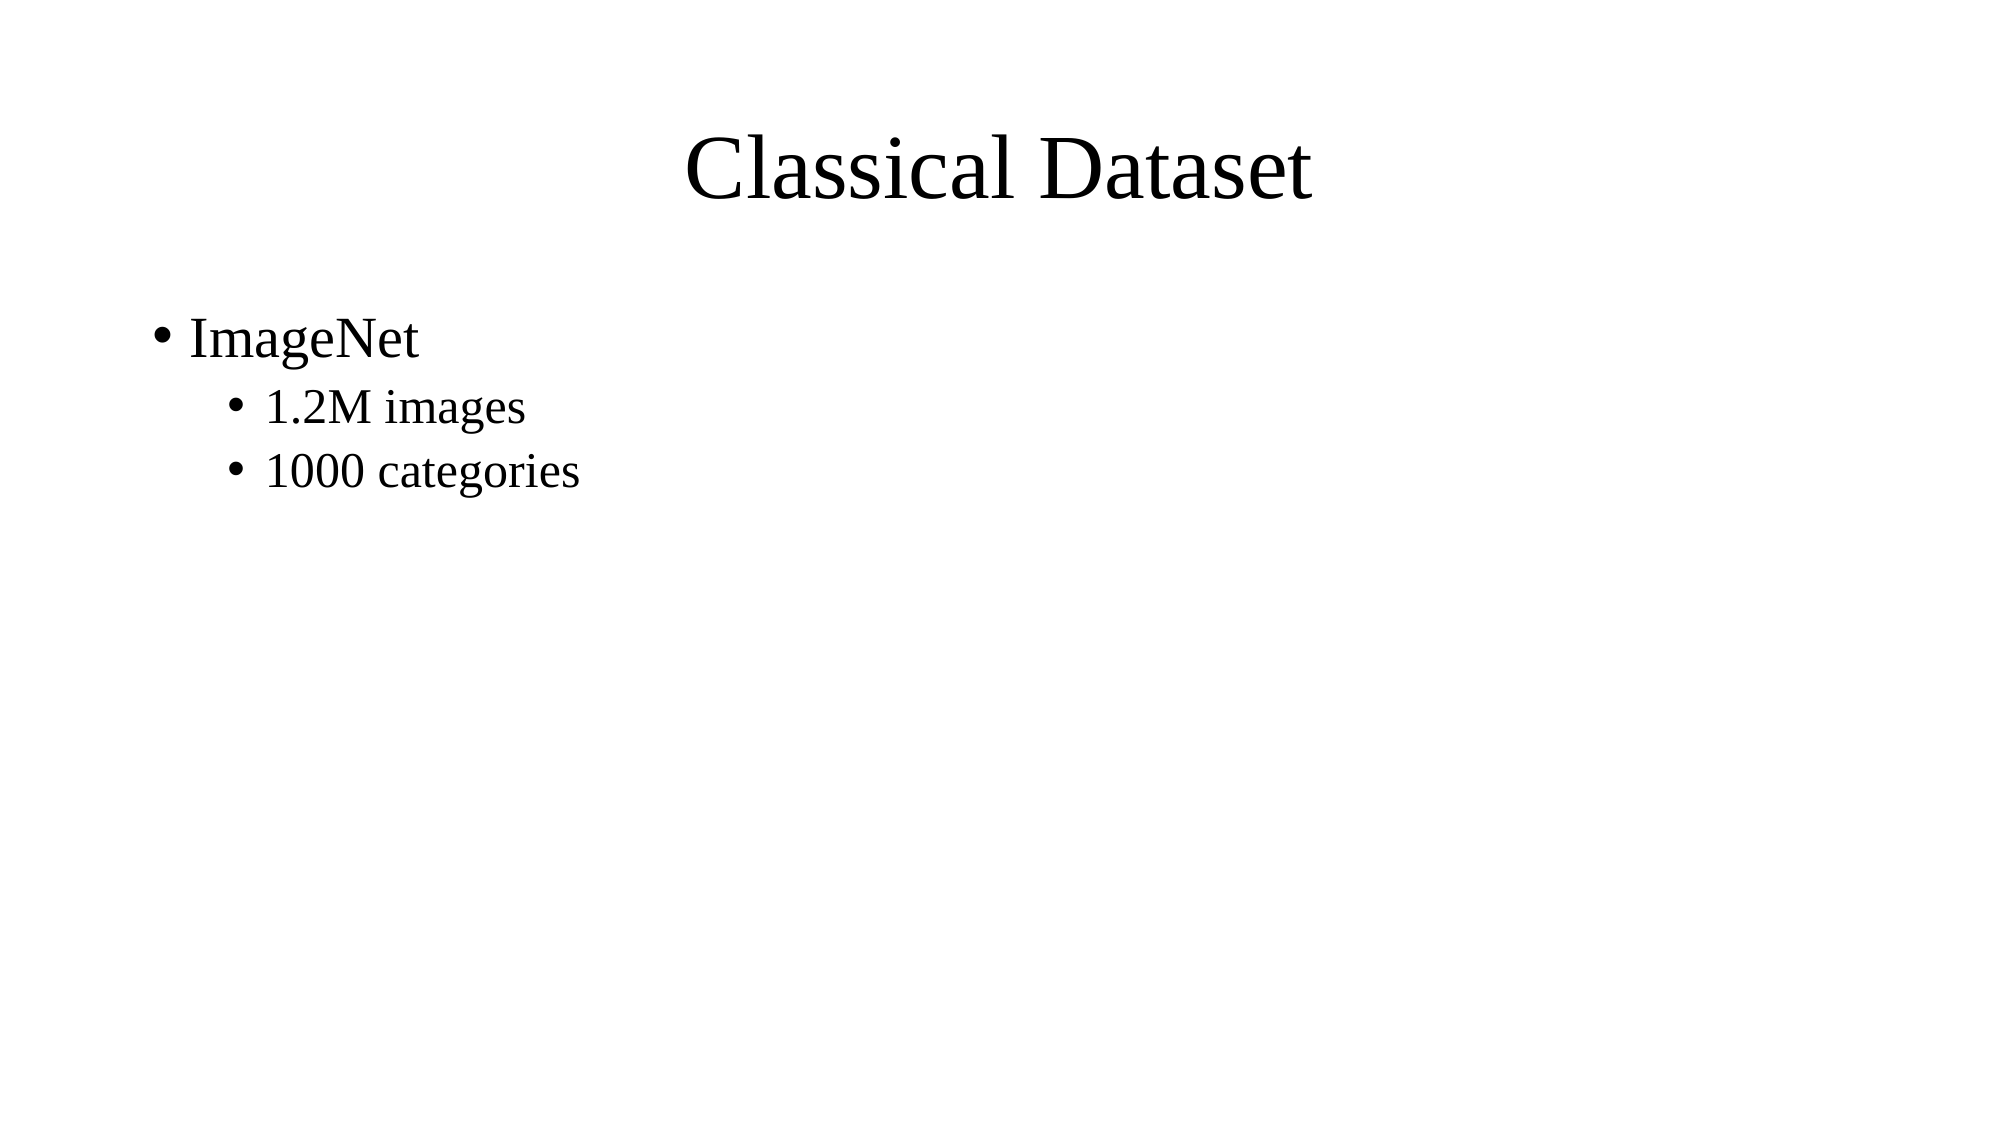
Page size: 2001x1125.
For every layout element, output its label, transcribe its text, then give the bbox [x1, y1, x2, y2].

list ImageNet 1.2M images 1000 categories [137, 299, 1863, 1014]
title Classical Dataset [137, 59, 1863, 278]
